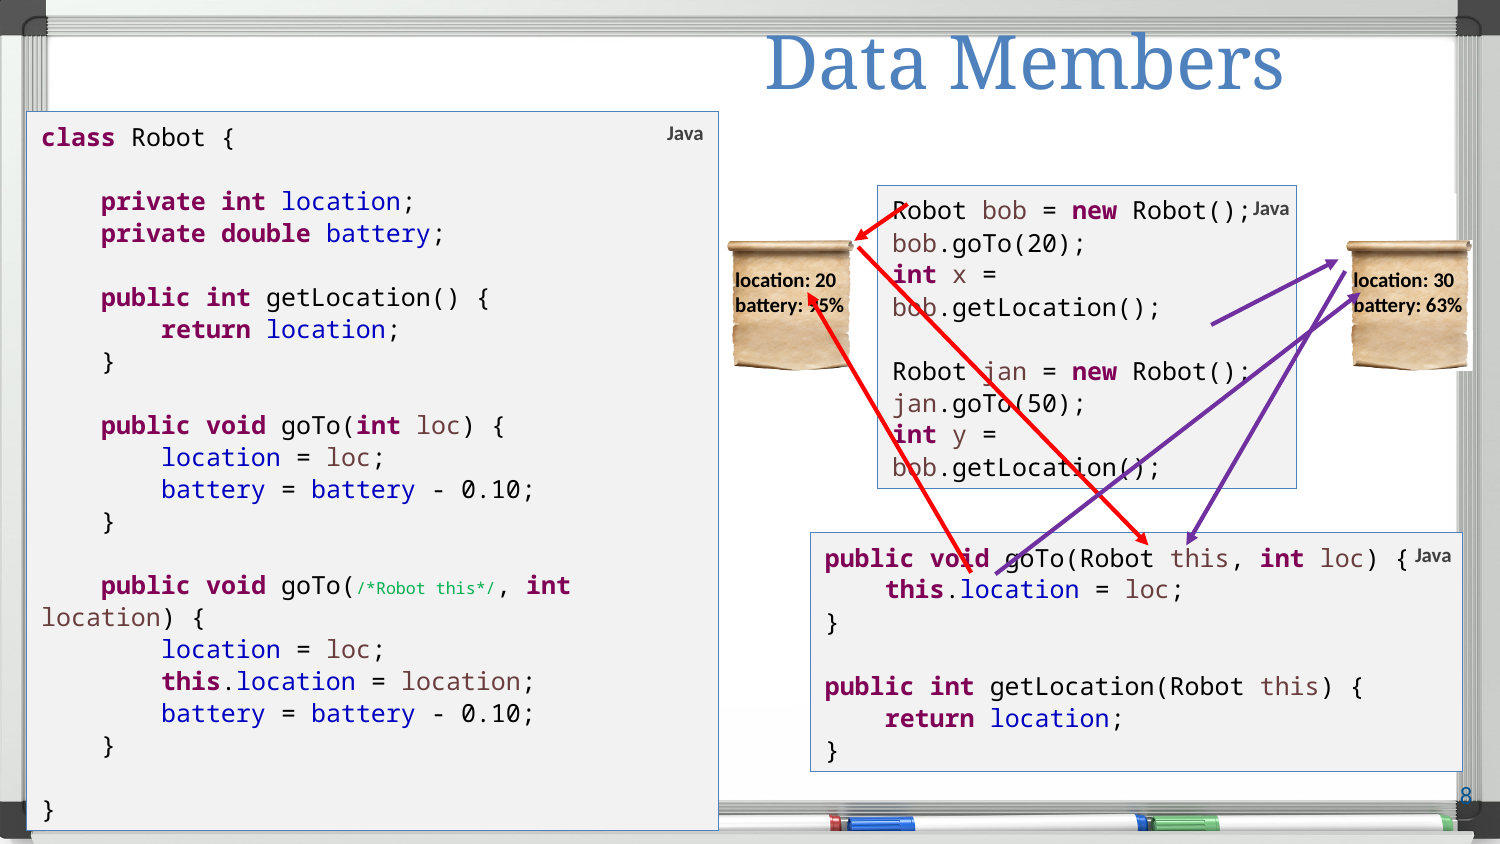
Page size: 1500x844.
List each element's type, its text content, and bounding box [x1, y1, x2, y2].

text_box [807, 291, 972, 573]
text_box location: 30 battery: 63% [1477, 259, 1488, 324]
title Data Members [562, 9, 1488, 110]
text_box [995, 292, 1361, 575]
text_box public void goTo(Robot this, int loc) { this.location = loc; } public int getLocation(Robot this) { return location; } [810, 532, 1463, 772]
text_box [1185, 270, 1346, 290]
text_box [1210, 259, 1339, 269]
text_box Java [1225, 187, 1305, 227]
text_box Robot bob = new Robot(); bob.goTo(20); int x = bob.getLocation(); Robot jan = new Robot(); jan.goTo(50); int y = bob.getLocation(); [877, 185, 1297, 290]
text_box Java [639, 111, 719, 152]
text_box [854, 203, 908, 242]
slide_number 8 [1387, 771, 1488, 817]
text_box Java [1387, 533, 1467, 574]
text_box class Robot { private int location; private double battery; public int getLocation() { return location; } public void goTo(int loc) { location = loc; battery = battery - 0.10; } public void goTo(/*Robot this*/, int location) { location = loc; this.location = location; battery = battery - 0.10; } } [26, 111, 719, 831]
picture [0, 0, 1500, 844]
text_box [857, 246, 1149, 546]
